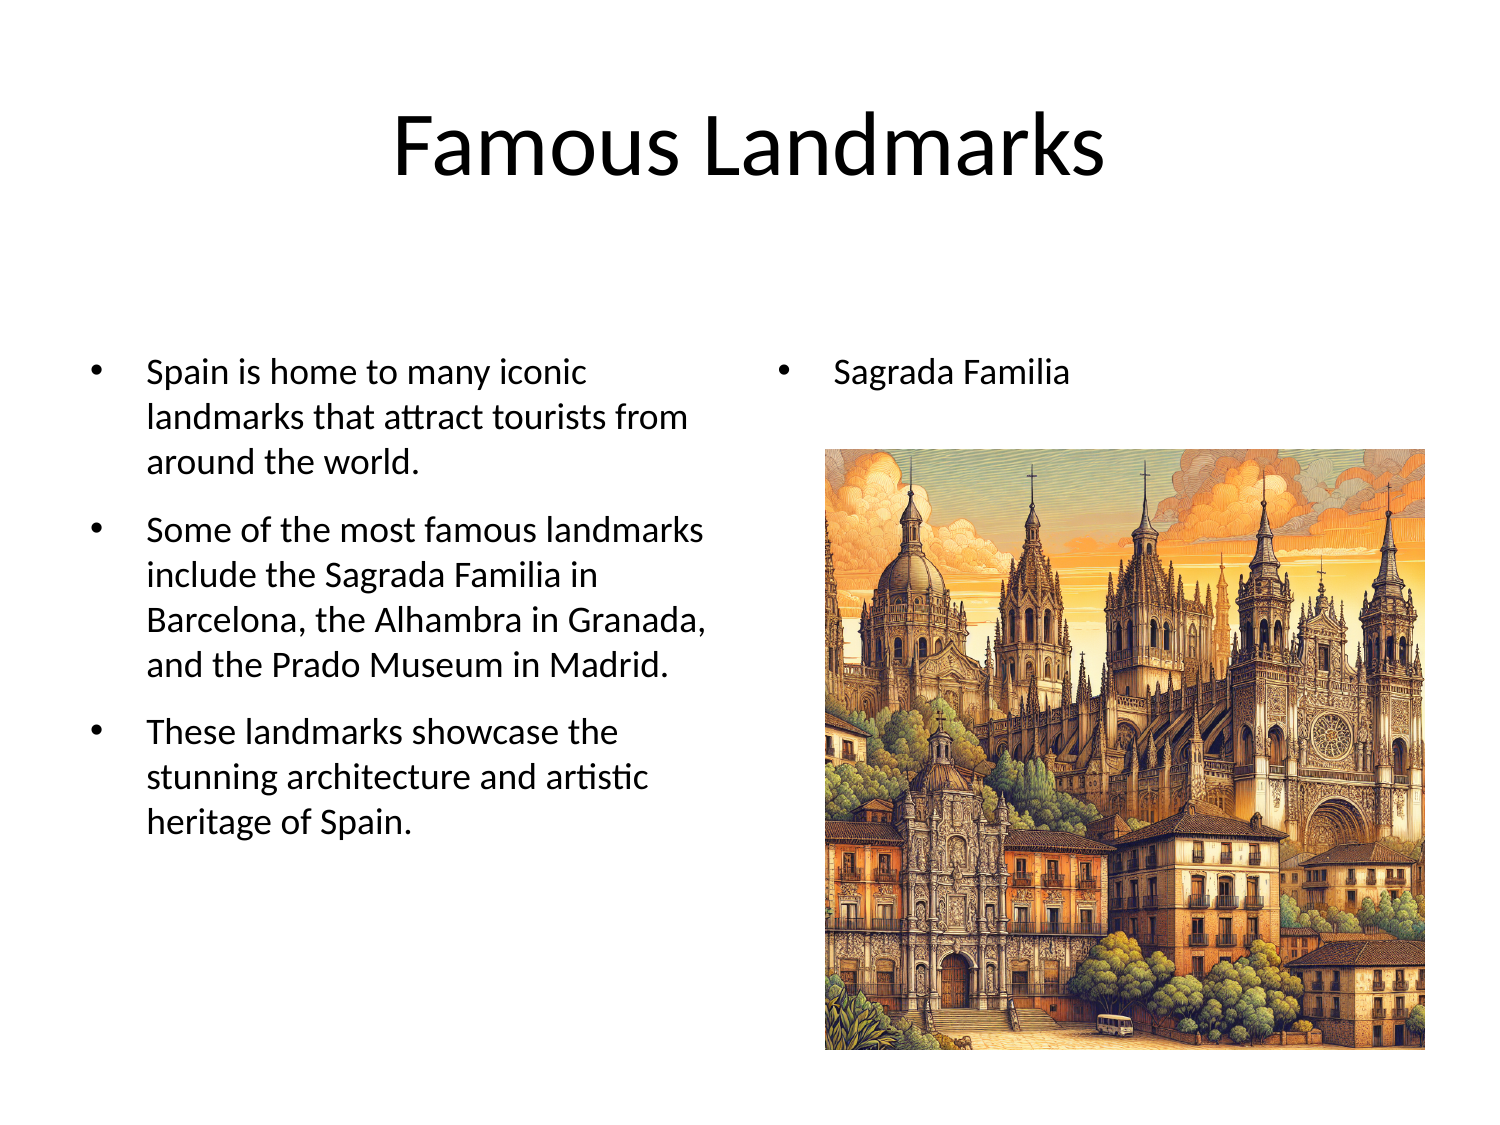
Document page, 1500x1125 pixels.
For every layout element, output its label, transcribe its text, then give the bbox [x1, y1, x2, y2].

list Spain is home to many iconic landmarks that attract tourists from around the world. Some of the most famous landmarks include the Sagrada Familia in Barcelona, the Alhambra in Granada, and the Prado Museum in Madrid. These landmarks showcase the stunning architecture and artistic heritage of Spain. [75, 262, 738, 1005]
list Sagrada Familia [762, 262, 1425, 1005]
title Famous Landmarks [75, 45, 1425, 233]
picture [824, 449, 1426, 1051]
